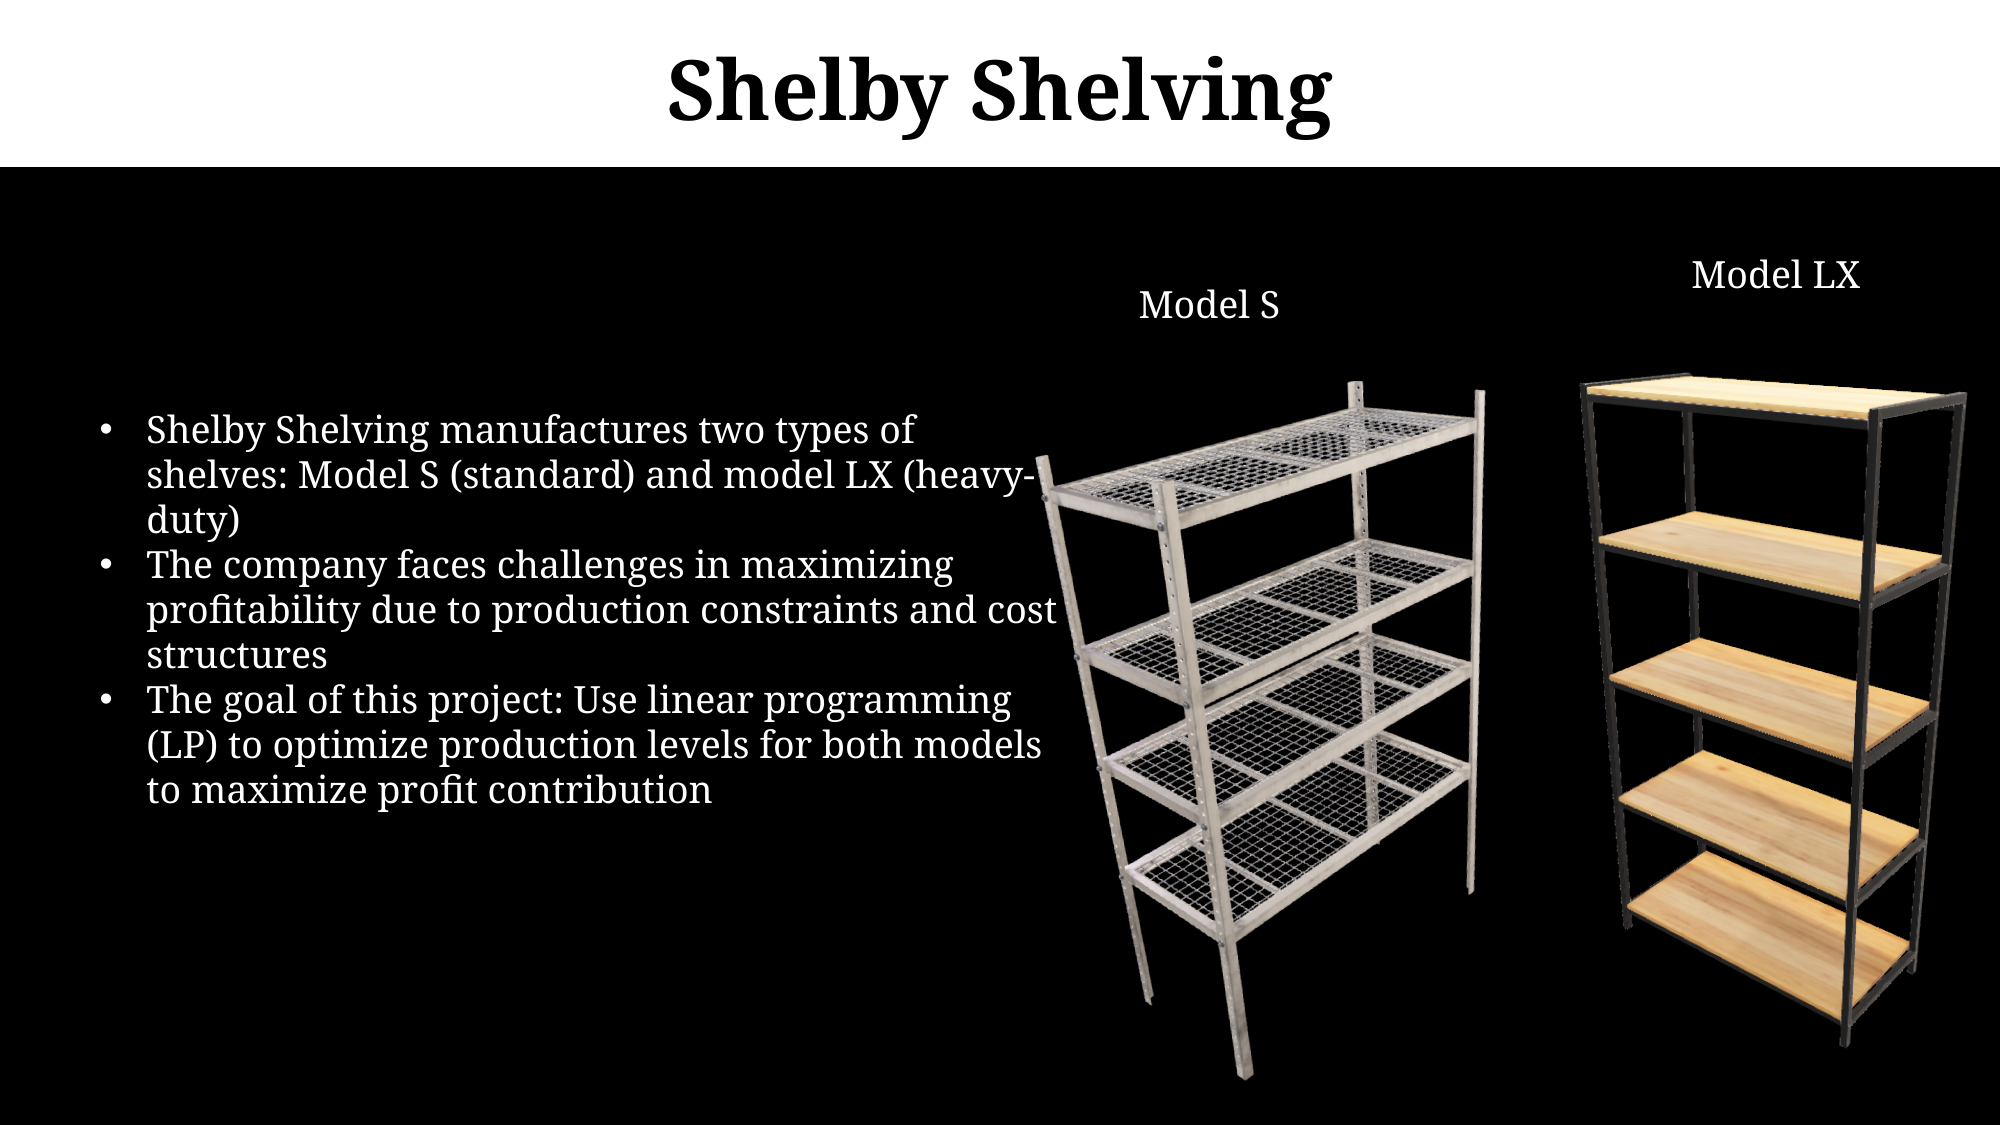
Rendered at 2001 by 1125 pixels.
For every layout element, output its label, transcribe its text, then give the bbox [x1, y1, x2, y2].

picture [1026, 346, 1968, 1094]
text_box Model S [1123, 273, 1301, 334]
text_box Model LX [1676, 243, 1899, 303]
text_box [0, 167, 2000, 1125]
text_box Shelby Shelving manufactures two types of shelves: Model S (standard) and model LX (heavy-duty) The company faces challenges in maximizing profitability due to production constraints and cost structures The goal of this project: Use linear programming (LP) to optimize production levels for both models to maximize profit contribution [84, 398, 1064, 864]
text_box Shelby Shelving [449, 29, 1551, 145]
